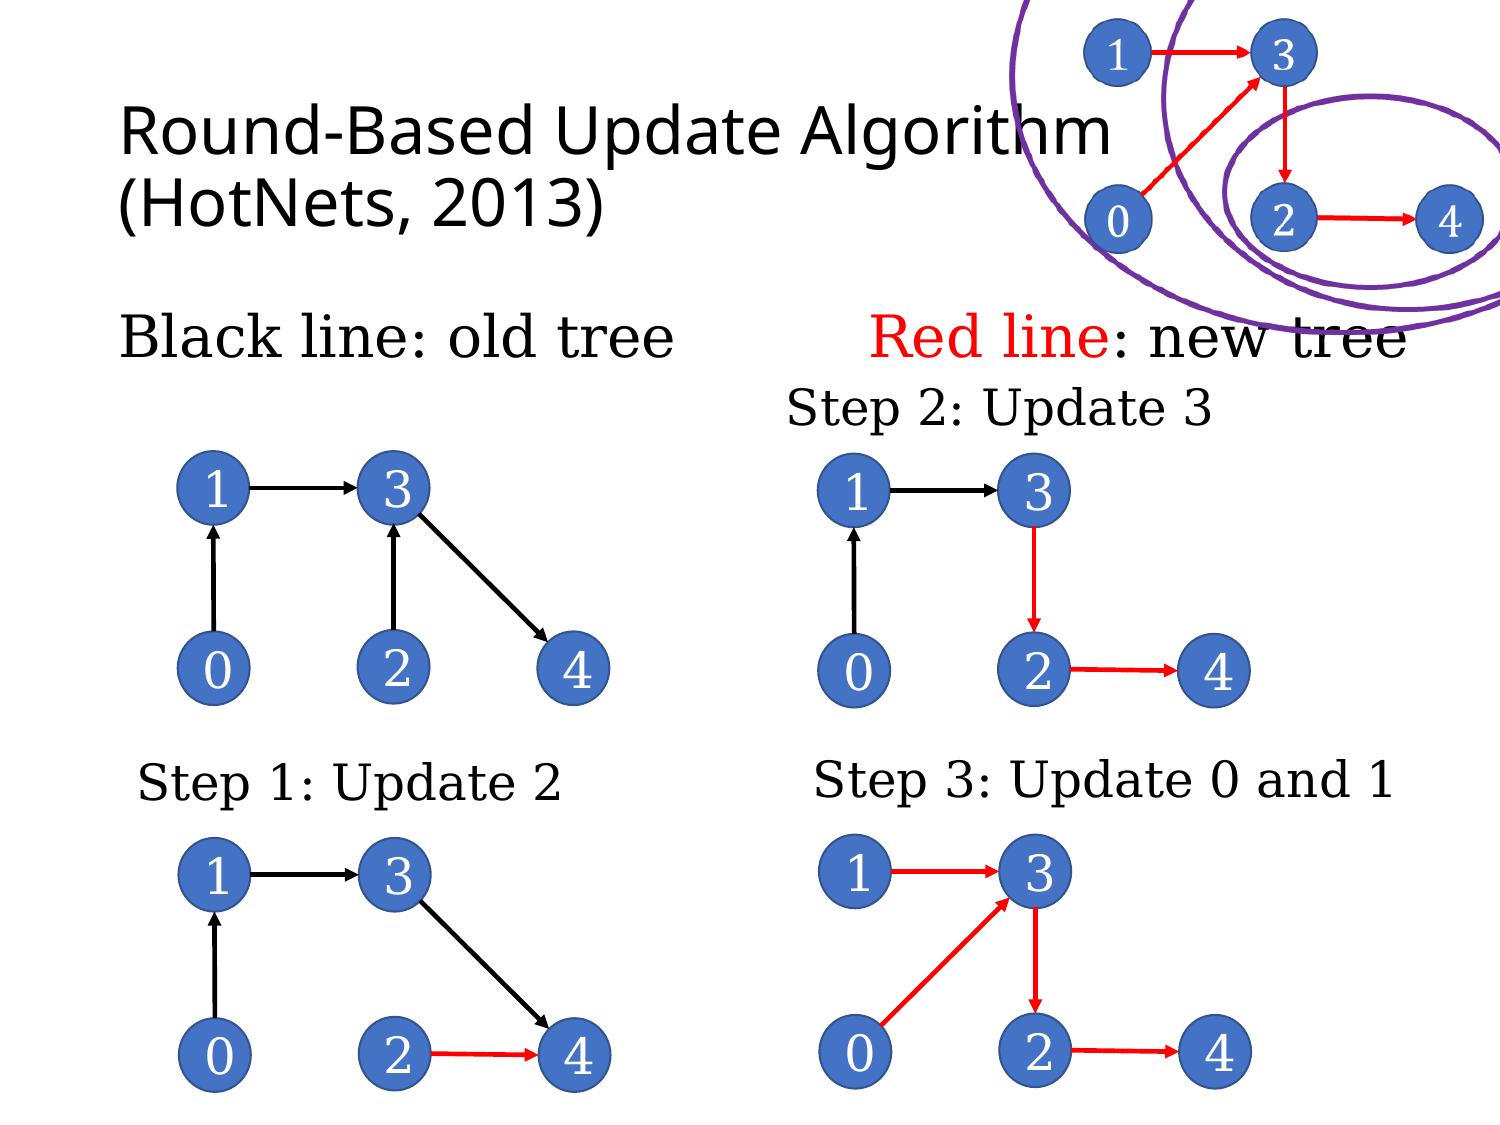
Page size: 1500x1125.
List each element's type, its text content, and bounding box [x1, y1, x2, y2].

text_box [817, 453, 1250, 708]
list Black line: old tree Red line: new tree [103, 299, 1480, 1014]
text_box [177, 451, 610, 705]
text_box Step 1: Update 2 [121, 743, 580, 818]
text_box Step 2: Update 3 [771, 367, 1229, 443]
picture [1009, 0, 1500, 335]
title Round-Based Update Algorithm (HotNets, 2013) [103, 59, 1009, 278]
text_box Step 3: Update 0 and 1 [798, 739, 1414, 815]
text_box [178, 837, 611, 1092]
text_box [819, 834, 1252, 1089]
